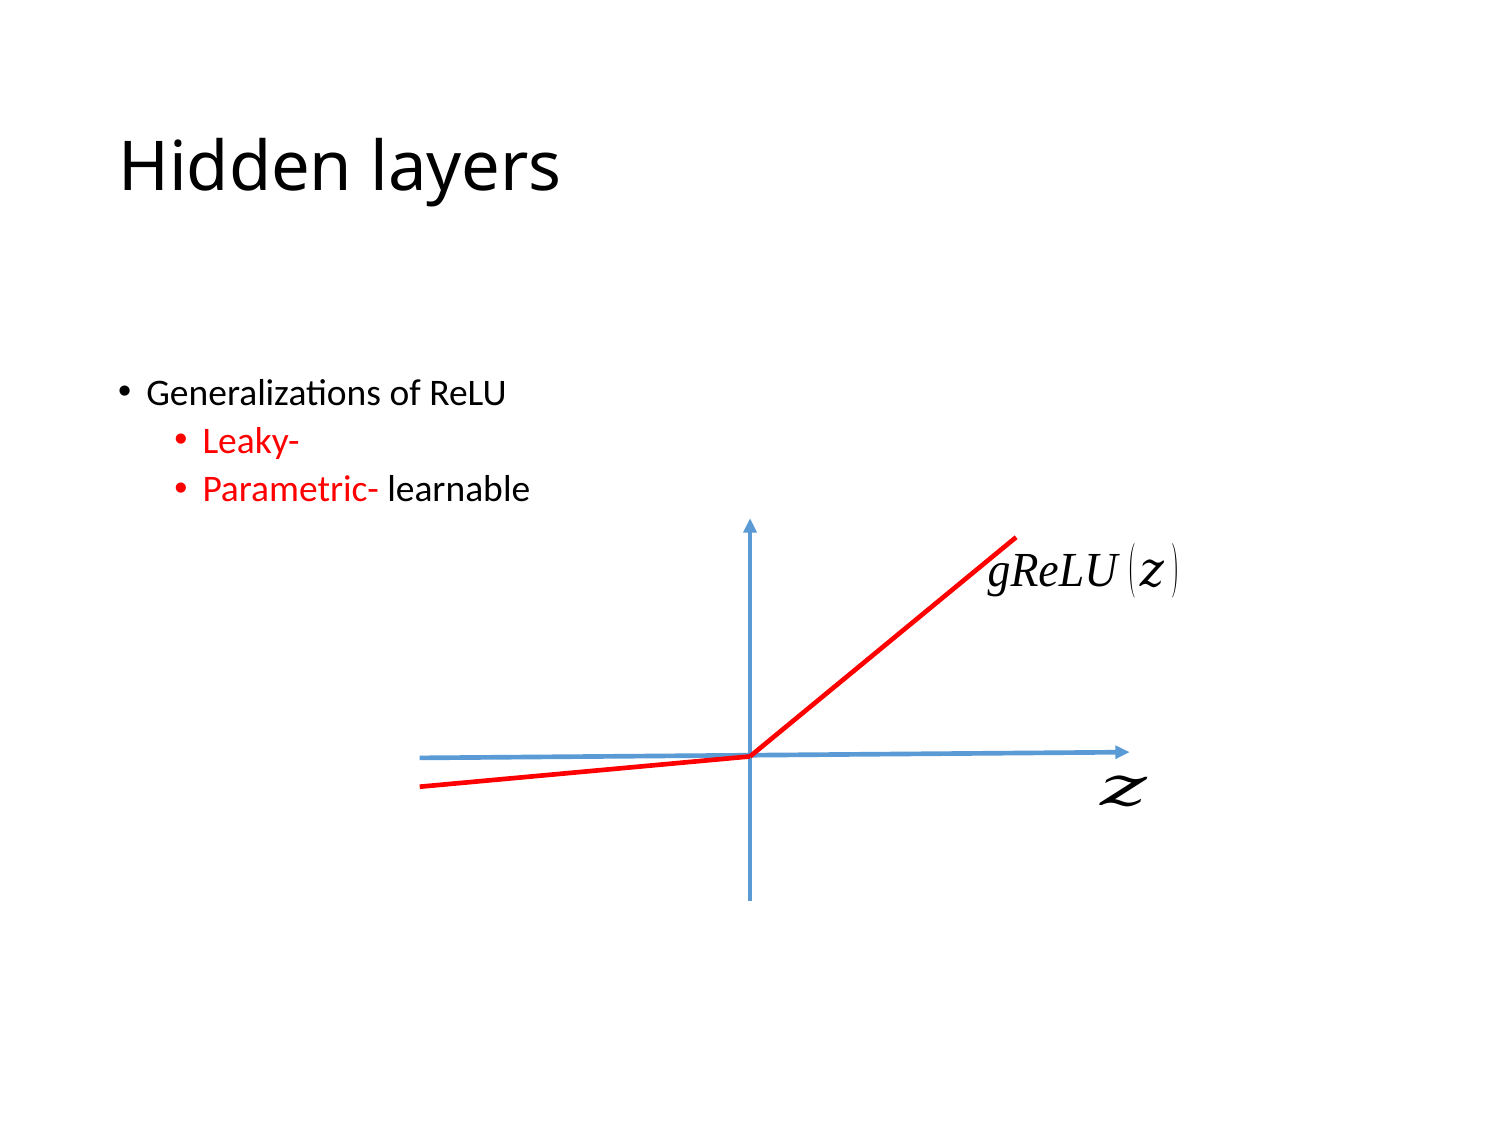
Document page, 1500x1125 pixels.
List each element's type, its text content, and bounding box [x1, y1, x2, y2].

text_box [751, 752, 1130, 758]
title Hidden layers [103, 59, 1397, 278]
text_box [419, 756, 750, 787]
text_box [749, 537, 1017, 757]
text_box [419, 752, 749, 756]
